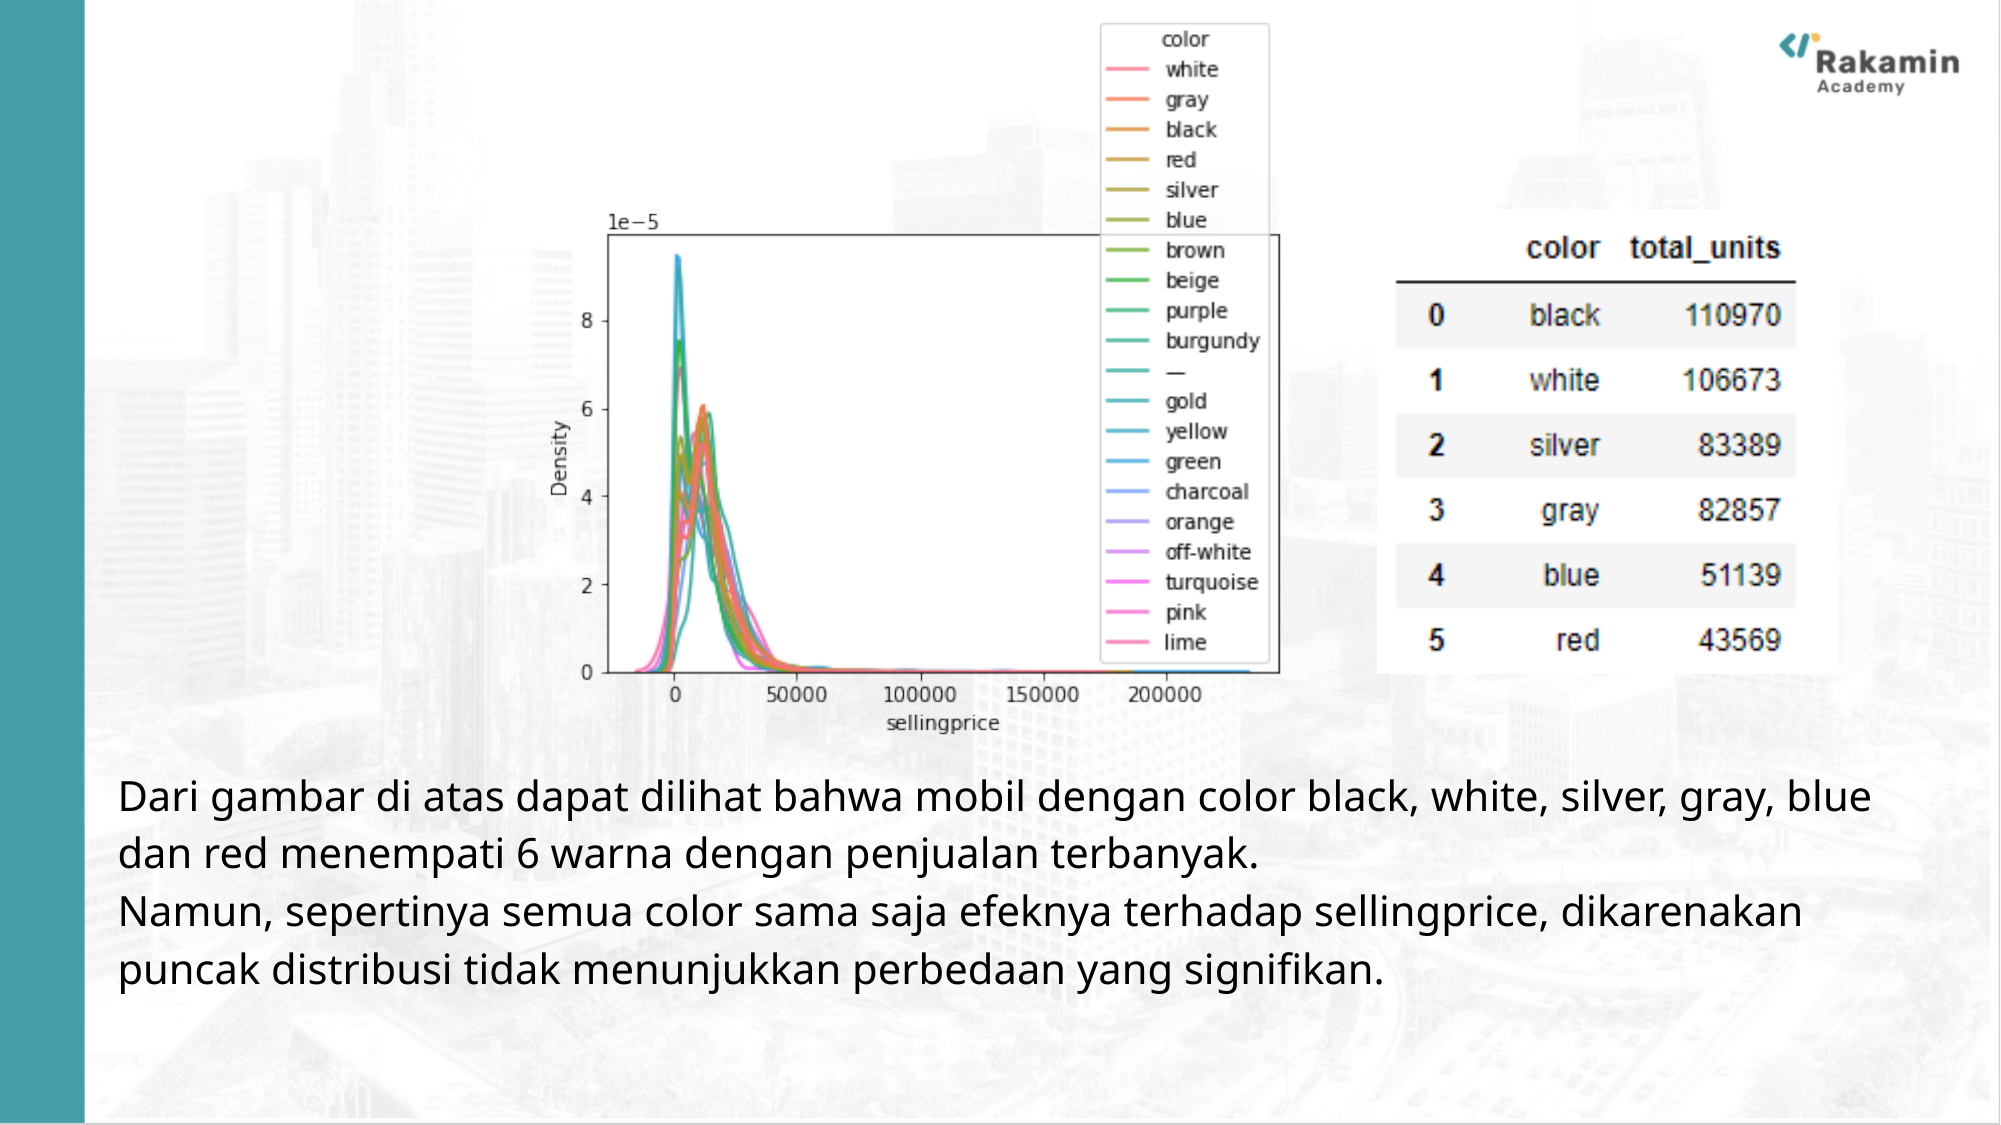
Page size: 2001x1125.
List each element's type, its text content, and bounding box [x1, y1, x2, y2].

picture [0, 0, 2001, 1125]
list Dari gambar di atas dapat dilihat bahwa mobil dengan color black, white, silver, gray, blue dan red menempati 6 warna dengan penjualan terbanyak. Namun, sepertinya semua color sama saja efeknya terhadap sellingprice, dikarenakan puncak distribusi tidak menunjukkan perbedaan yang signifikan. [97, 116, 1932, 1072]
